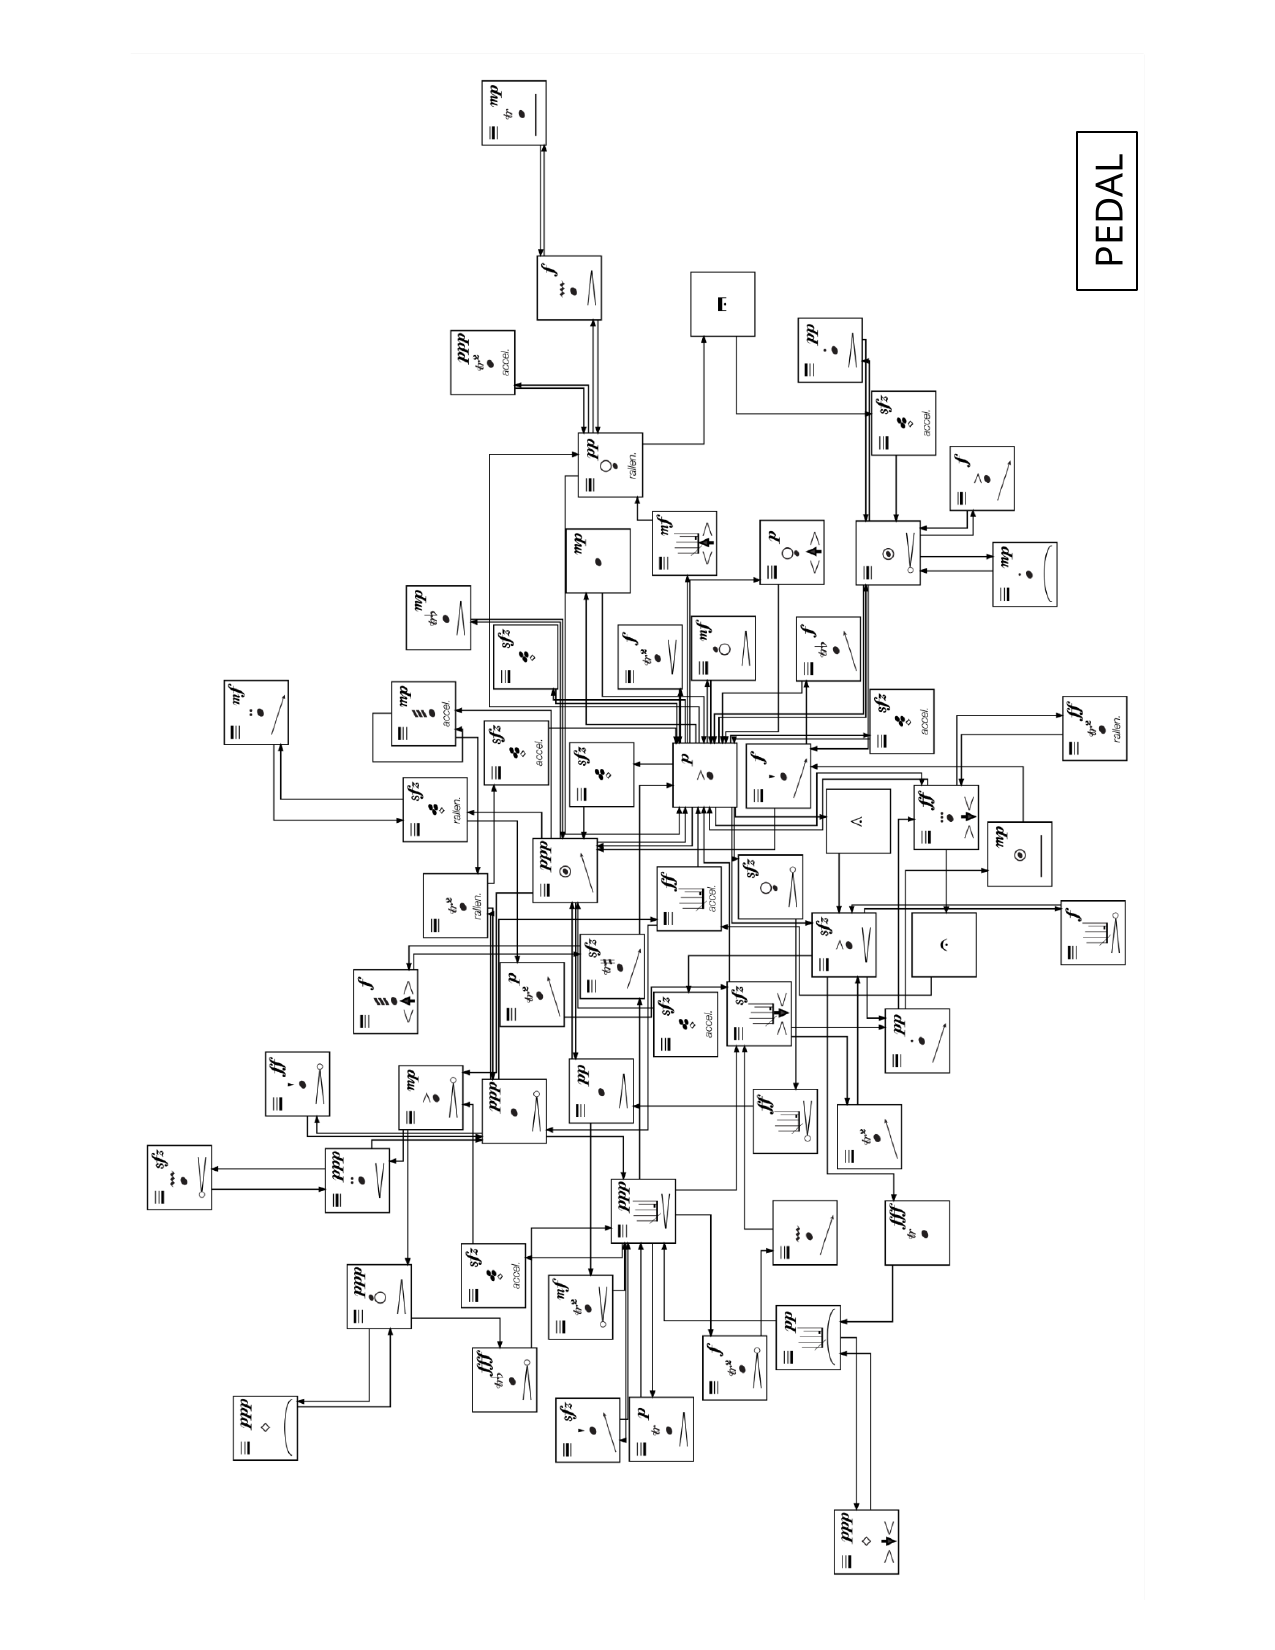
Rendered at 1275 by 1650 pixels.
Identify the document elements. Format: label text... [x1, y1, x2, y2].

text_box PEDAL [1077, 132, 1138, 290]
picture [0, 52, 1275, 1600]
